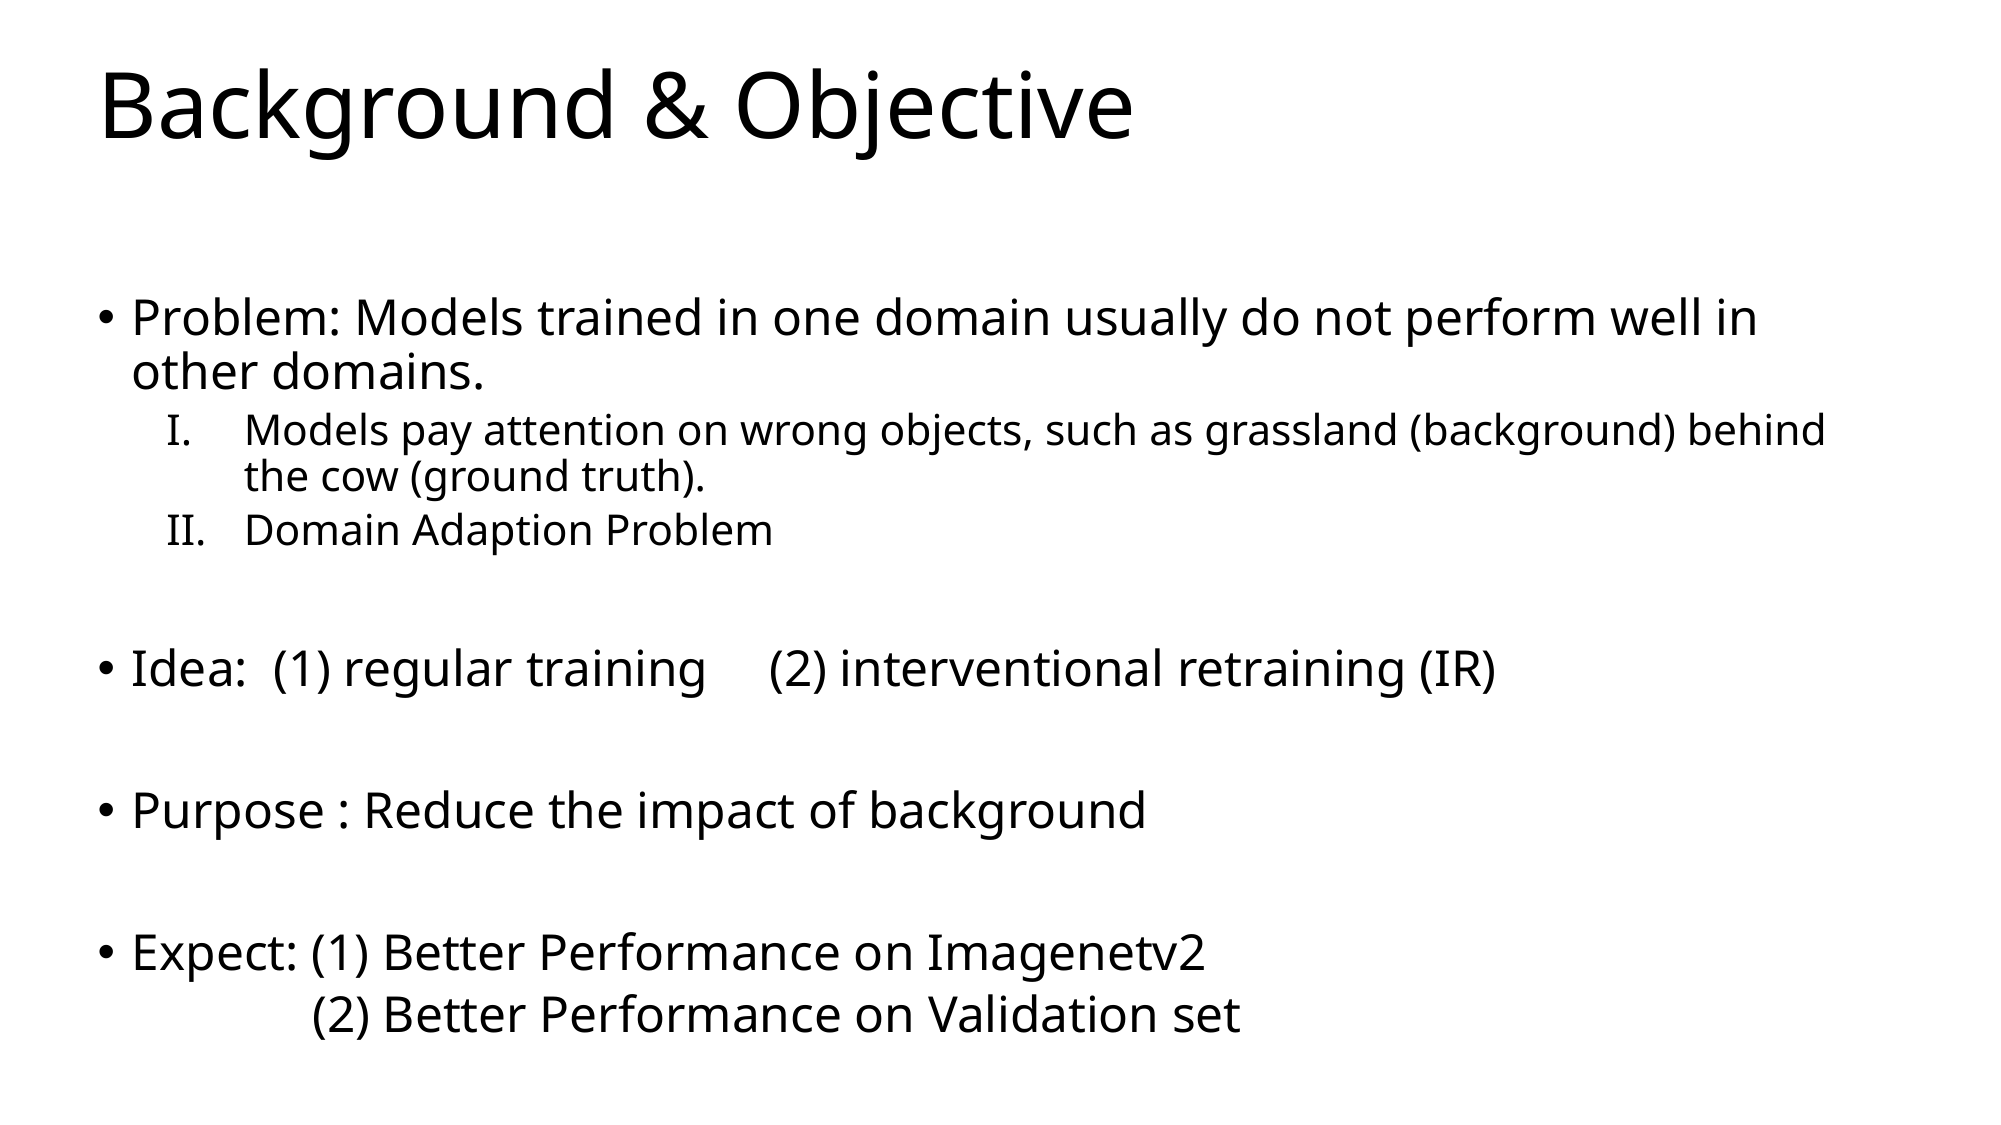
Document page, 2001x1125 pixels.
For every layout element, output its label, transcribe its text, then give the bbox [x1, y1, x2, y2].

list Problem: Models trained in one domain usually do not perform well in other domains. Models pay attention on wrong objects, such as grassland (background) behind the cow (ground truth). Domain Adaption Problem Idea: (1) regular training (2) interventional retraining (IR) Purpose : Reduce the impact of background Expect: (1) Better Performance on Imagenetv2 (2) Better Performance on Validation set [82, 285, 1863, 1057]
title Background & Objective [82, 0, 1808, 218]
